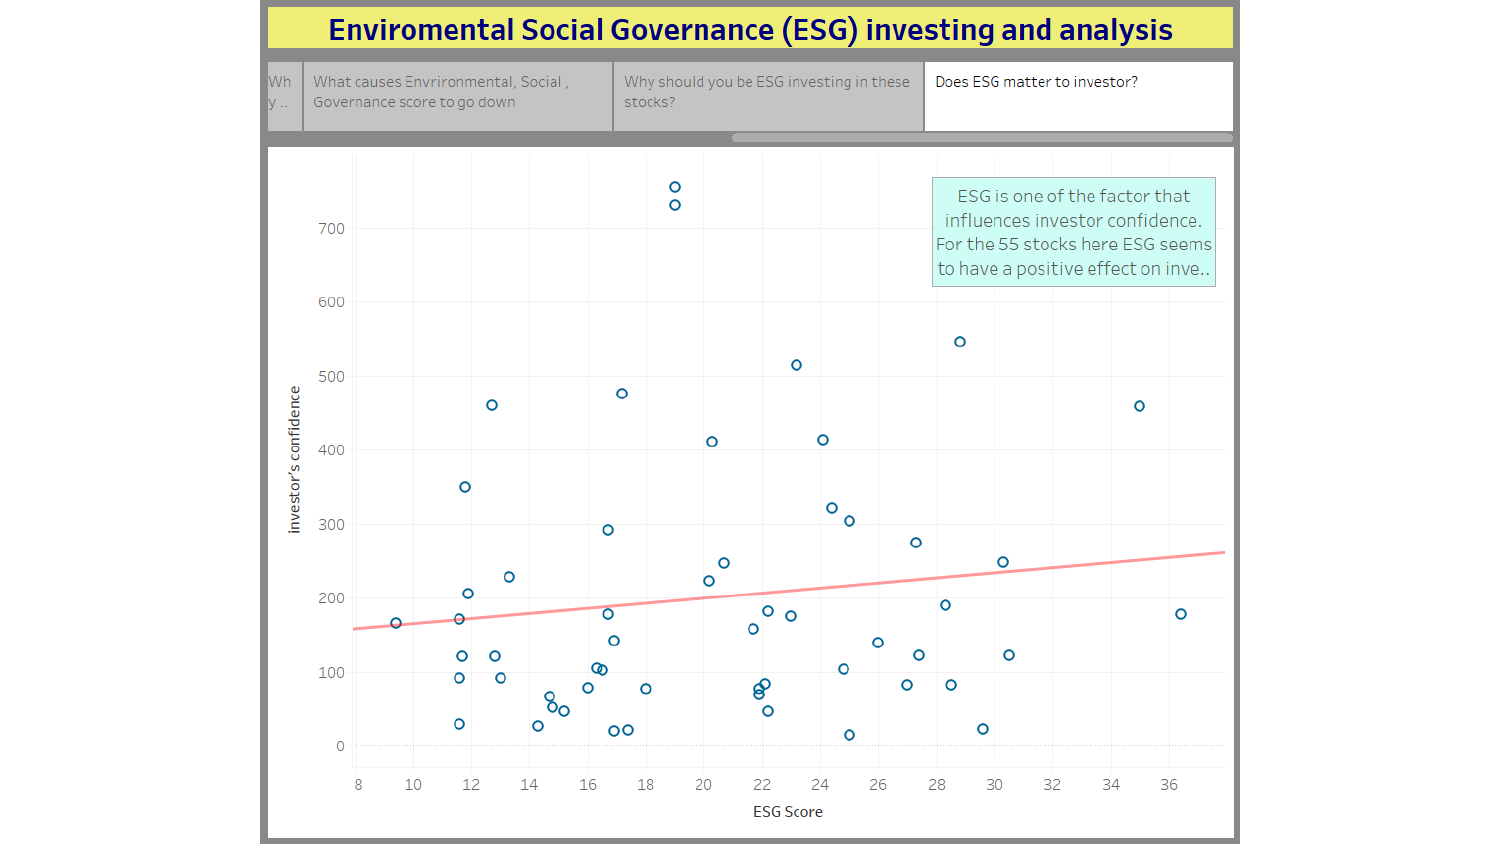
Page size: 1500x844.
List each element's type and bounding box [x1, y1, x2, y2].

picture [260, 0, 1240, 844]
